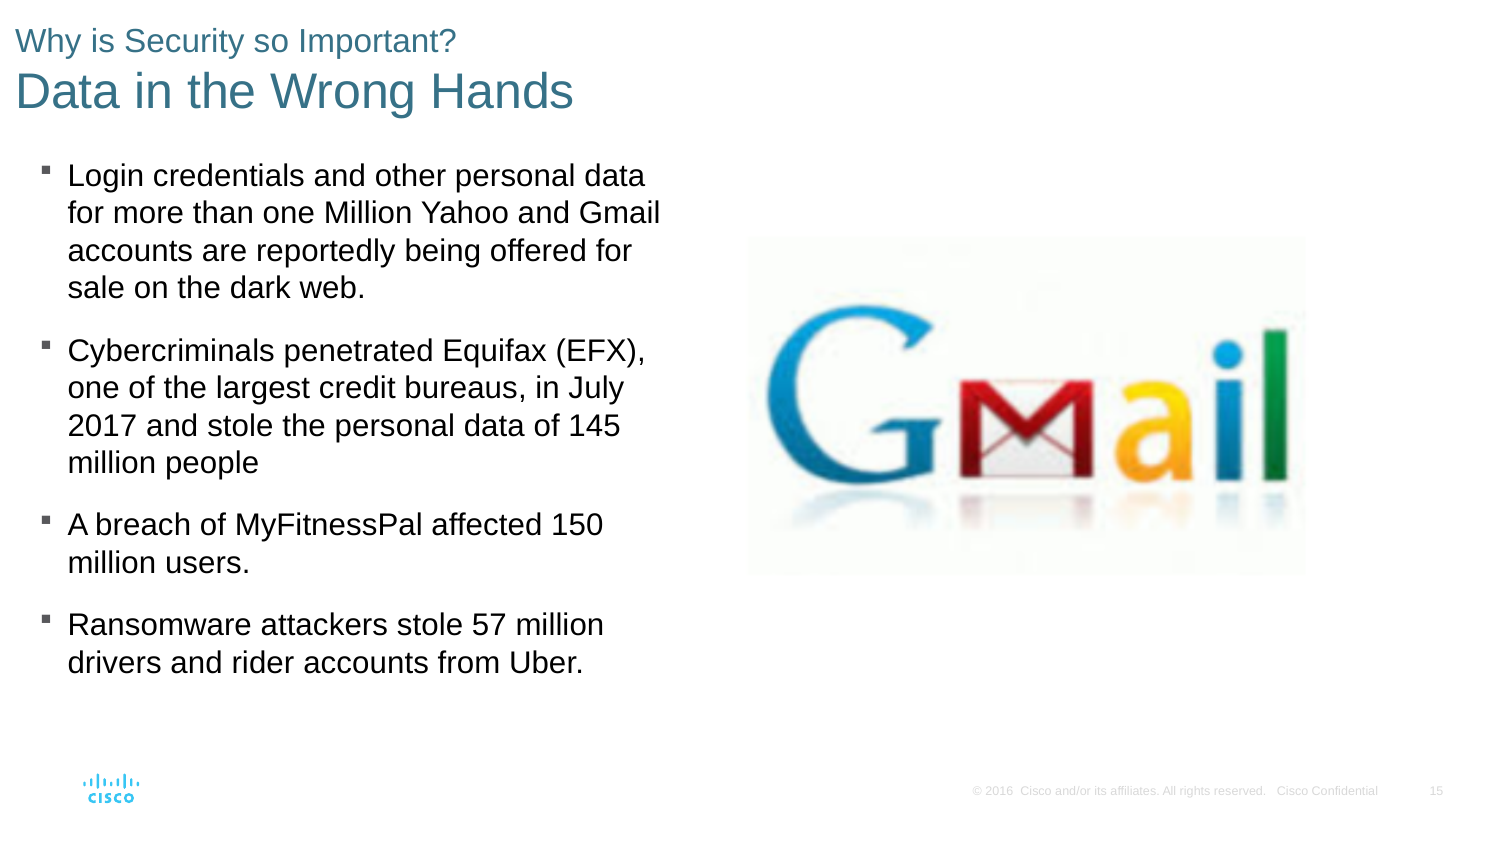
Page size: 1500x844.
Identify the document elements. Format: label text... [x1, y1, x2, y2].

title Why is Security so Important? Data in the Wrong Hands [0, 6, 1500, 131]
list Login credentials and other personal data for more than one Million Yahoo and Gmail accounts are reportedly being offered for sale on the dark web. Cybercriminals penetrated Equifax (EFX), one of the largest credit bureaus, in July 2017 and stole the personal data of 145 million people A breach of MyFitnessPal affected 150 million users. Ransomware attackers stole 57 million drivers and rider accounts from Uber. [24, 147, 703, 744]
picture [684, 182, 1452, 607]
